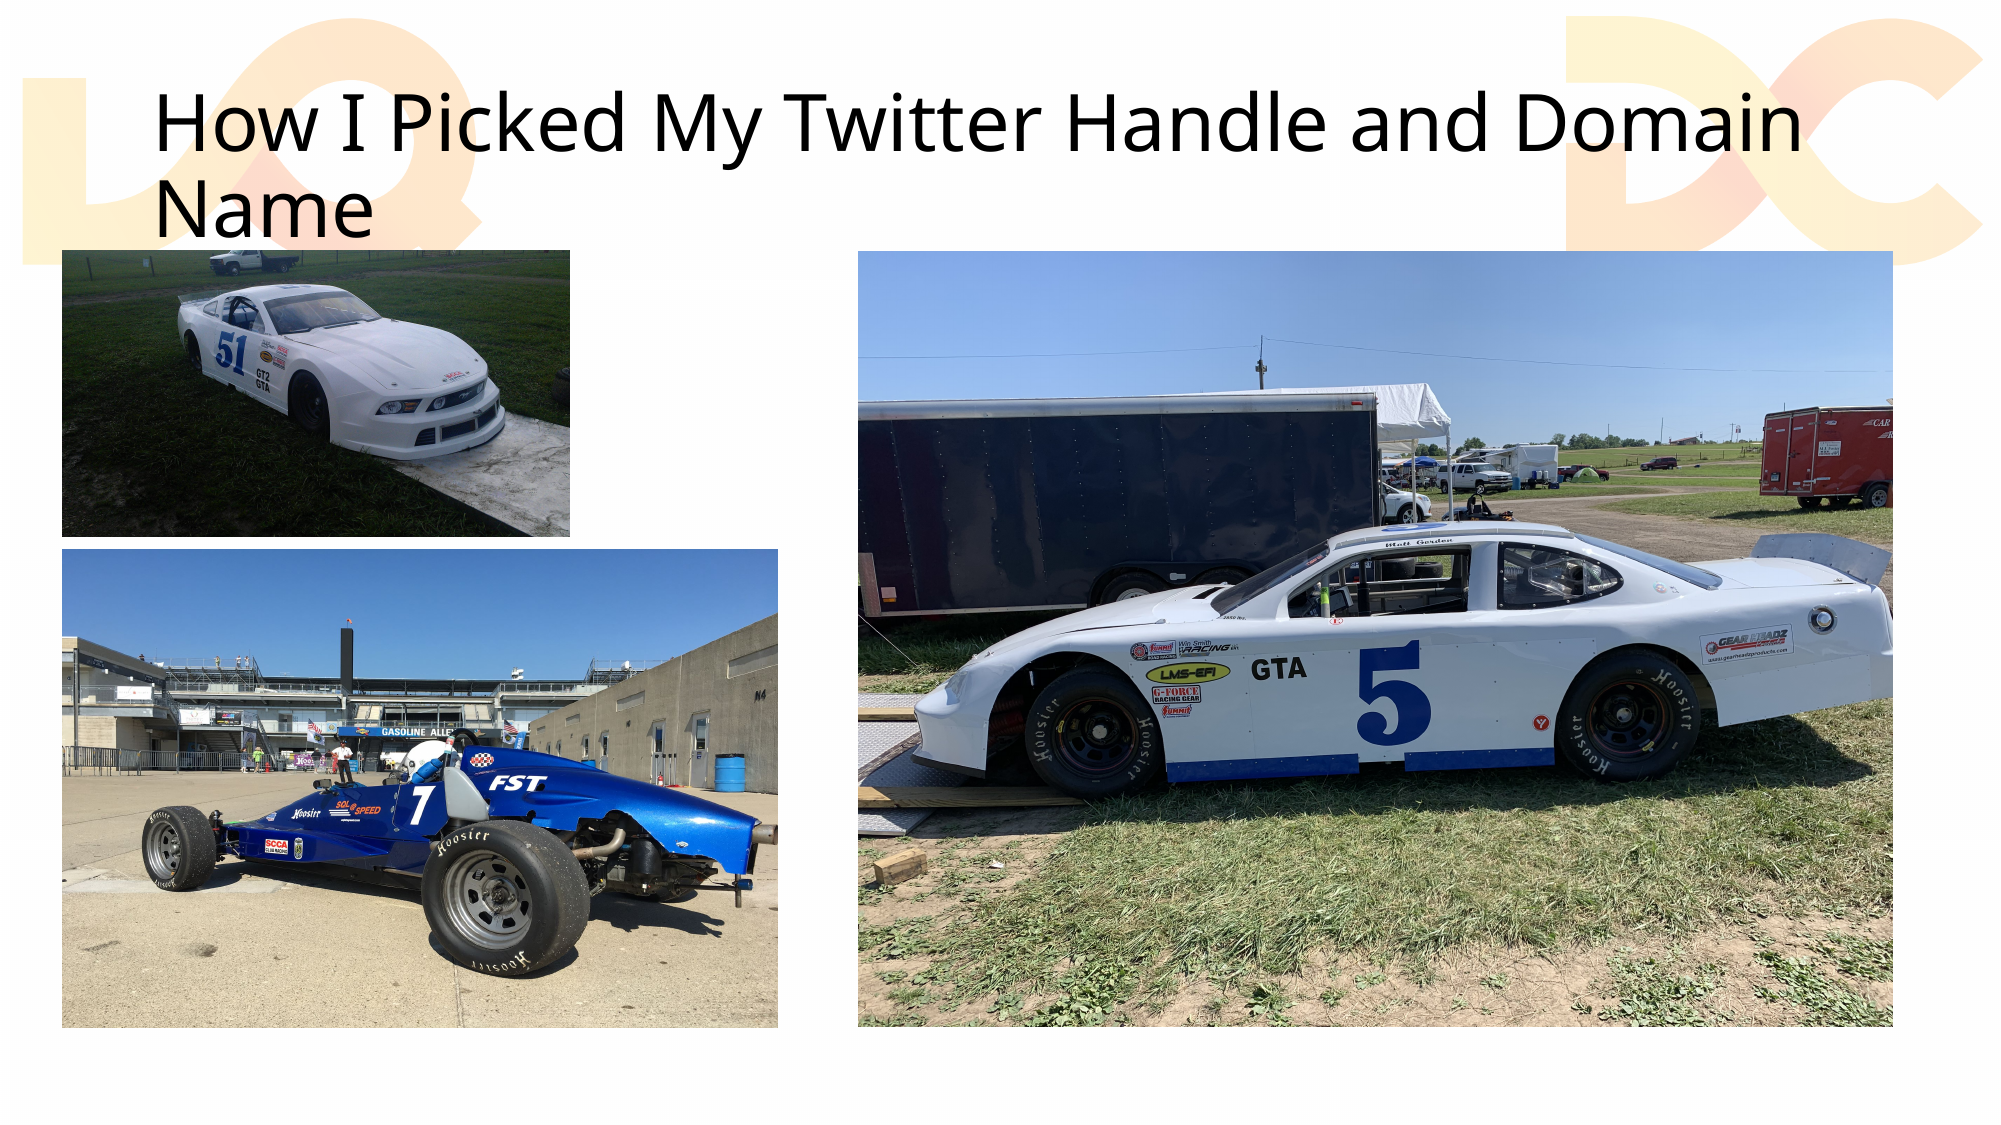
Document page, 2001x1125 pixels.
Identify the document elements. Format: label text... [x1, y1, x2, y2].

title How I Picked My Twitter Handle and Domain Name [137, 59, 1863, 278]
picture [0, 0, 2001, 1125]
